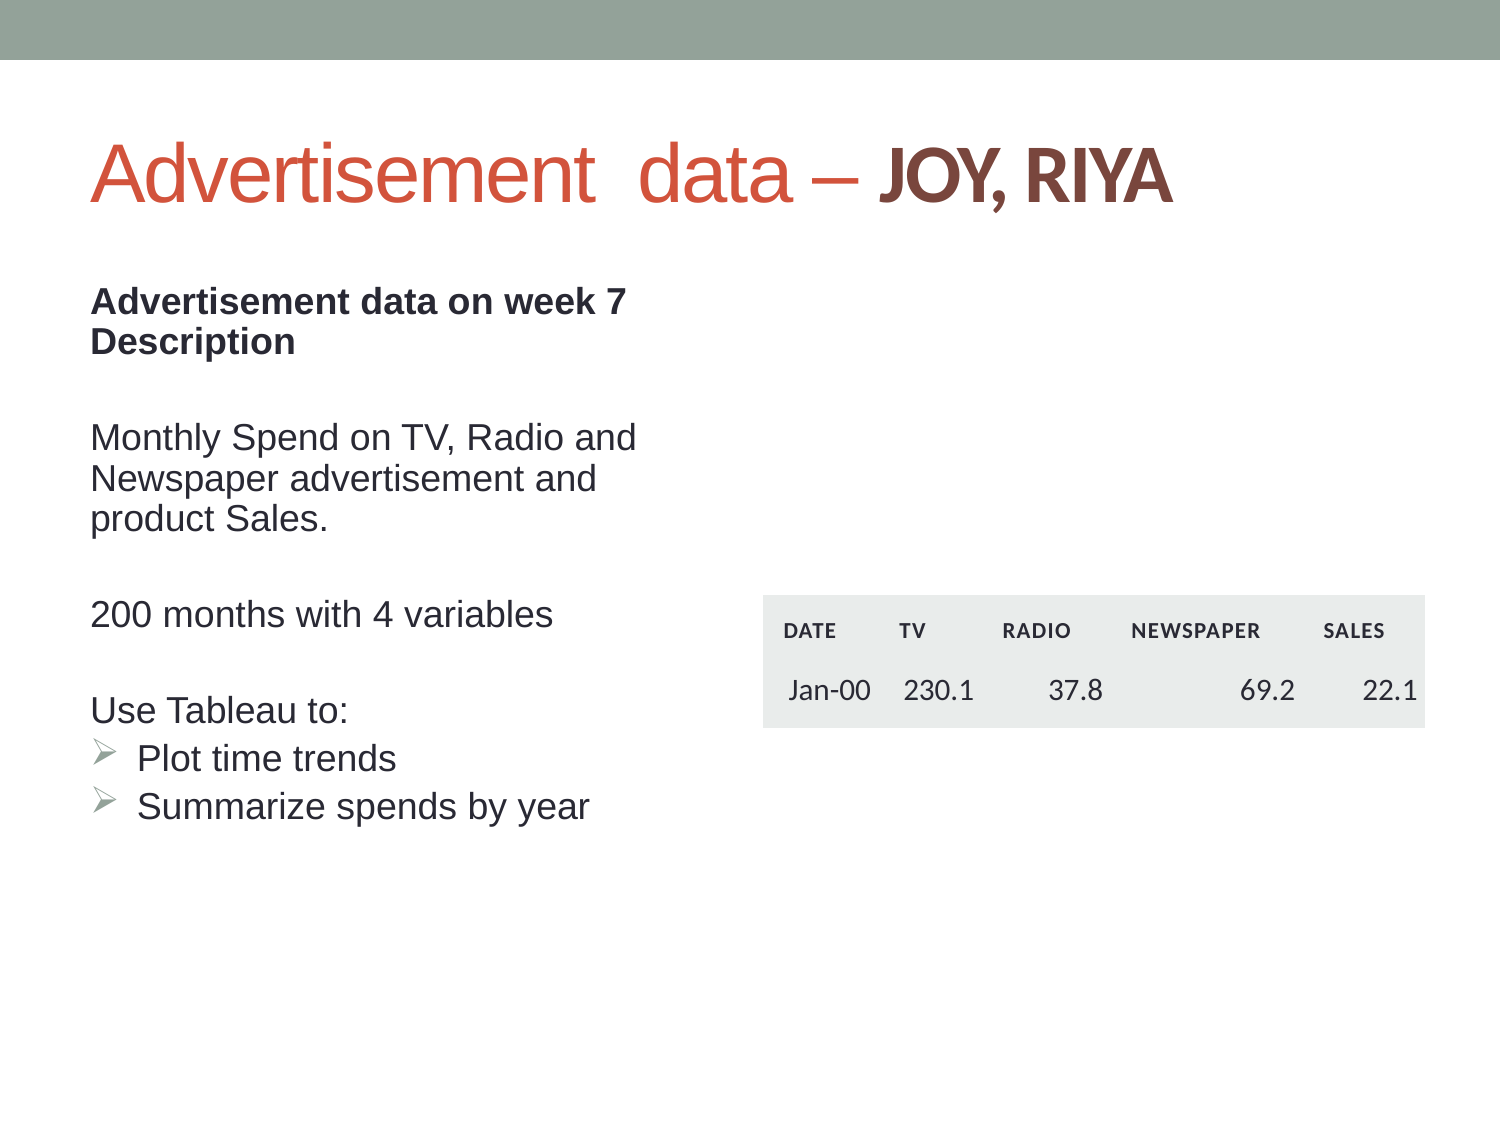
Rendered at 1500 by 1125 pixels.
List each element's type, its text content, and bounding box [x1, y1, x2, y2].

table_cell 37.8 [981, 671, 1111, 728]
table_cell 22.1 [1303, 671, 1425, 728]
table_cell 69.2 [1111, 671, 1303, 728]
table_header radio [981, 595, 1111, 671]
title Advertisement data – JOY, RIYA [75, 87, 1425, 250]
table_cell 230.1 [878, 671, 981, 728]
table_header TV [878, 595, 981, 671]
table_header newspaper [1111, 595, 1303, 671]
table_header sales [1303, 595, 1425, 671]
text_box Advertisement data on week 7 Description Monthly Spend on TV, Radio and Newspaper advertisement and product Sales. 200 months with 4 variables Use Tableau to: Plot time trends Summarize spends by year [74, 274, 738, 1049]
table_header Date [763, 595, 878, 671]
table_cell Jan-00 [763, 671, 878, 728]
